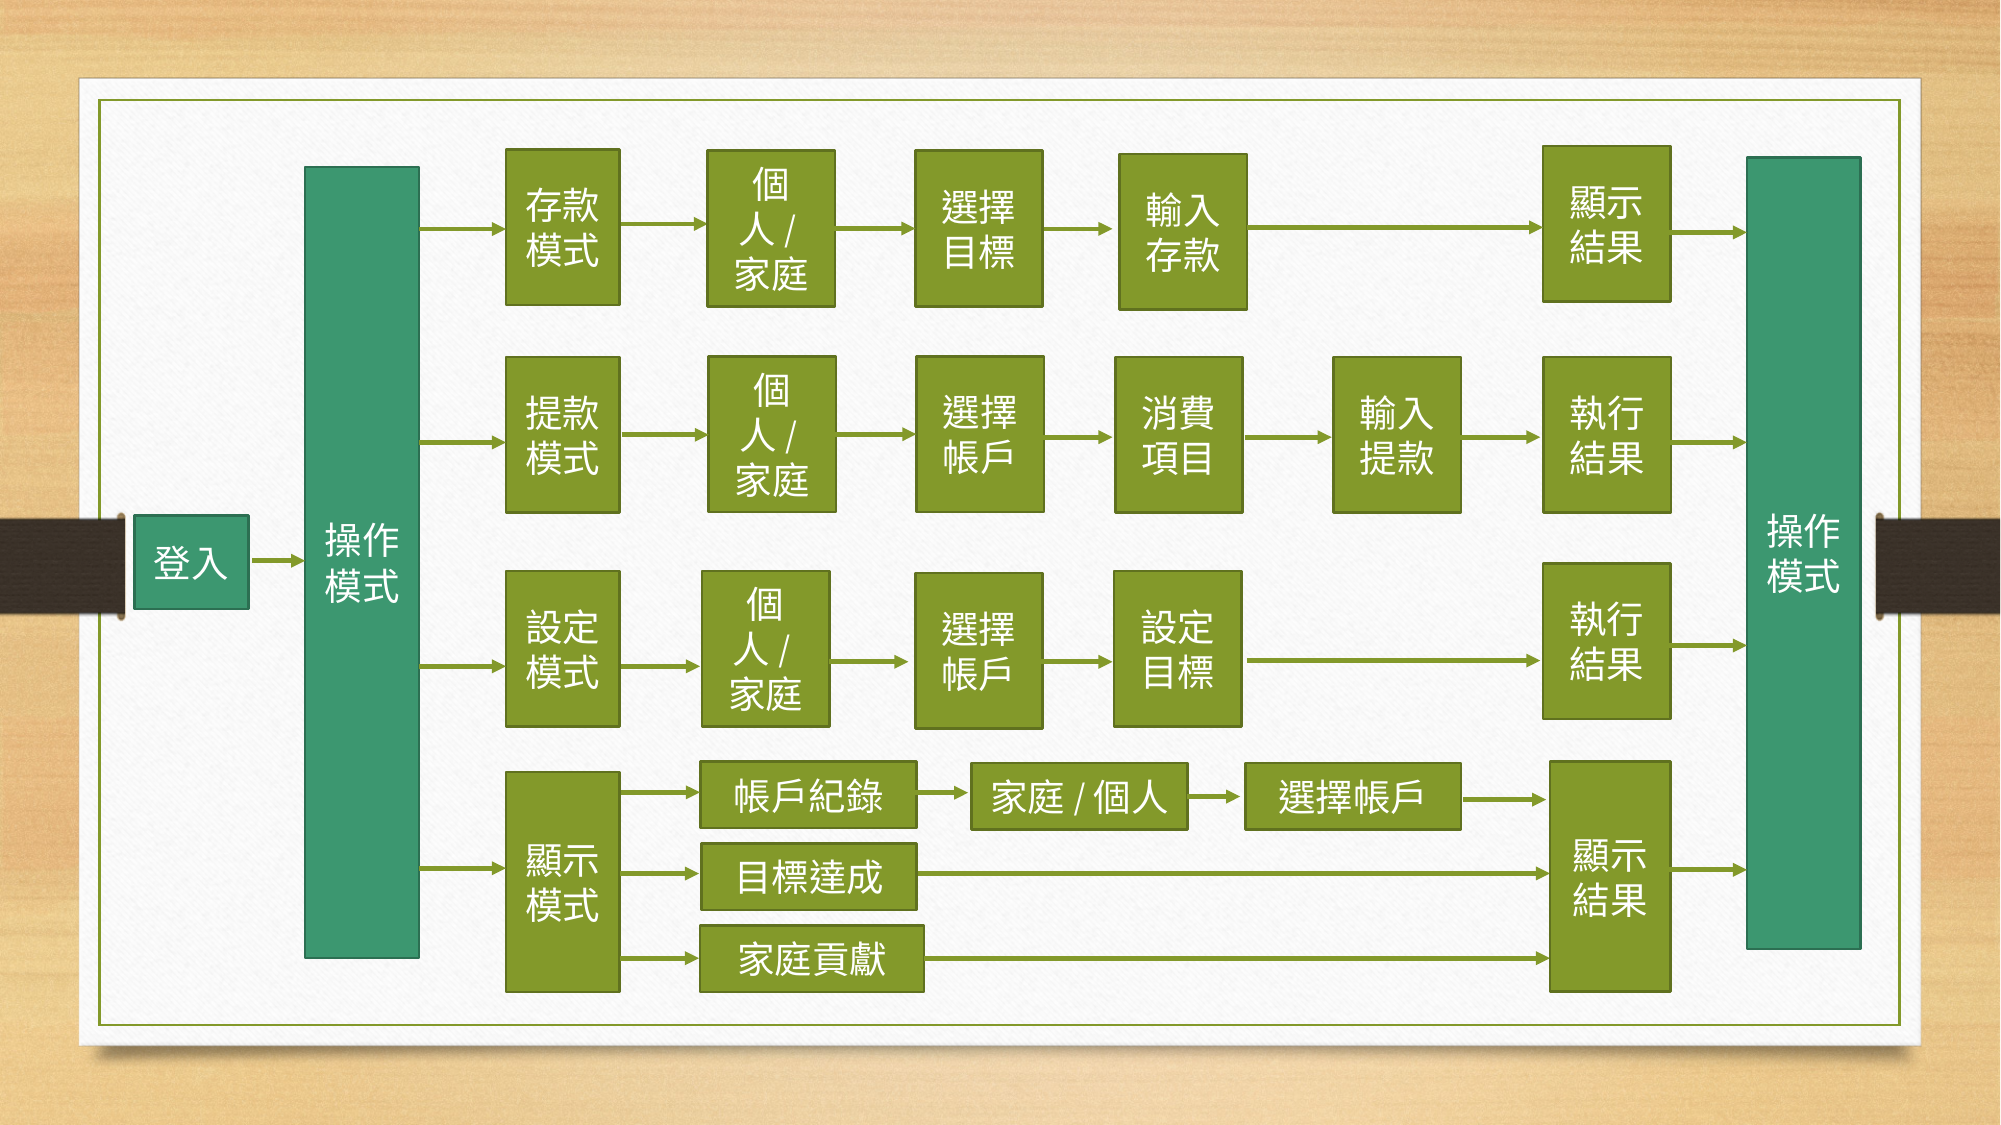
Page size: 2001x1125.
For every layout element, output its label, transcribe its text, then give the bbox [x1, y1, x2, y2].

text_box 選擇帳戶 [914, 572, 1044, 730]
text_box 顯示結果 [1542, 145, 1672, 303]
text_box 選擇目標 [914, 149, 1044, 308]
text_box 顯示結果 [1549, 760, 1672, 993]
text_box 家庭/個人 [970, 762, 1189, 831]
text_box 帳戶紀錄 [699, 760, 918, 829]
text_box 個人/家庭 [701, 570, 831, 728]
text_box 顯示模式 [505, 771, 621, 993]
text_box 目標達成 [700, 842, 918, 911]
text_box 執行結果 [1542, 562, 1672, 720]
text_box 存款模式 [505, 148, 621, 306]
text_box 提款模式 [505, 356, 621, 514]
picture [0, 0, 2001, 1125]
text_box 選擇帳戶 [915, 355, 1045, 513]
text_box 消費項目 [1114, 356, 1244, 514]
text_box 執行結果 [1542, 356, 1672, 514]
text_box 設定目標 [1113, 570, 1243, 728]
text_box 輸入存款 [1118, 153, 1248, 311]
text_box 個人/家庭 [706, 149, 836, 308]
text_box 個人/家庭 [707, 355, 837, 513]
text_box 家庭貢獻 [699, 924, 925, 993]
text_box 輸入提款 [1332, 356, 1462, 514]
text_box 設定模式 [505, 570, 621, 728]
text_box 操作模式 [304, 166, 420, 959]
text_box 選擇帳戶 [1244, 762, 1462, 831]
text_box 操作模式 [1746, 156, 1862, 950]
text_box 登入 [133, 514, 250, 610]
